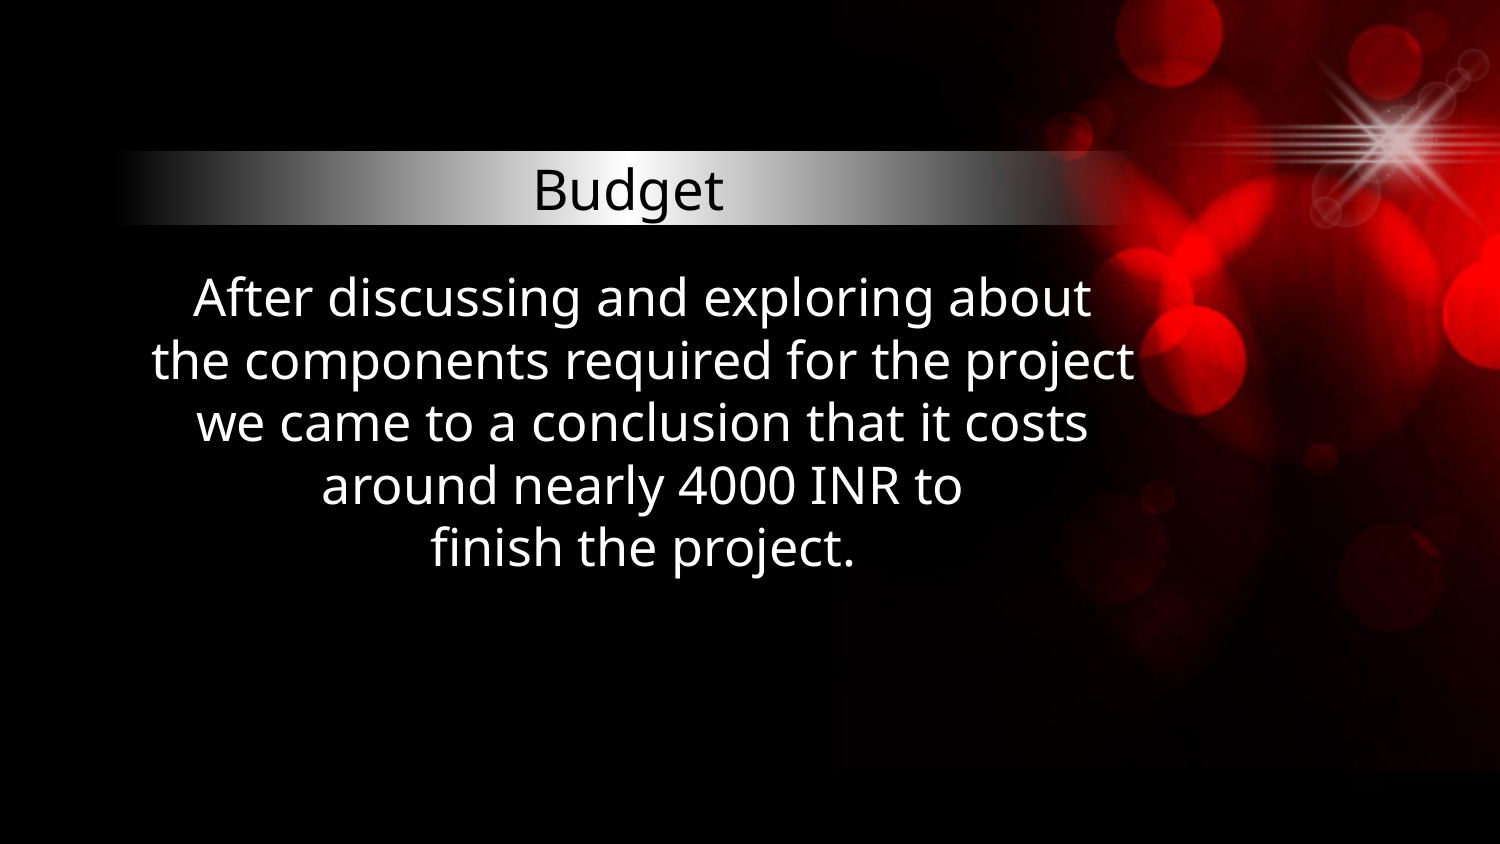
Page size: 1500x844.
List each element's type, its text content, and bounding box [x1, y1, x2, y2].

title Budget [117, 151, 1139, 225]
picture [0, 0, 1500, 844]
subtitle After discussing and exploring about the components required for the project we came to a conclusion that it costs around nearly 4000 INR to finish the project. [132, 294, 1155, 593]
